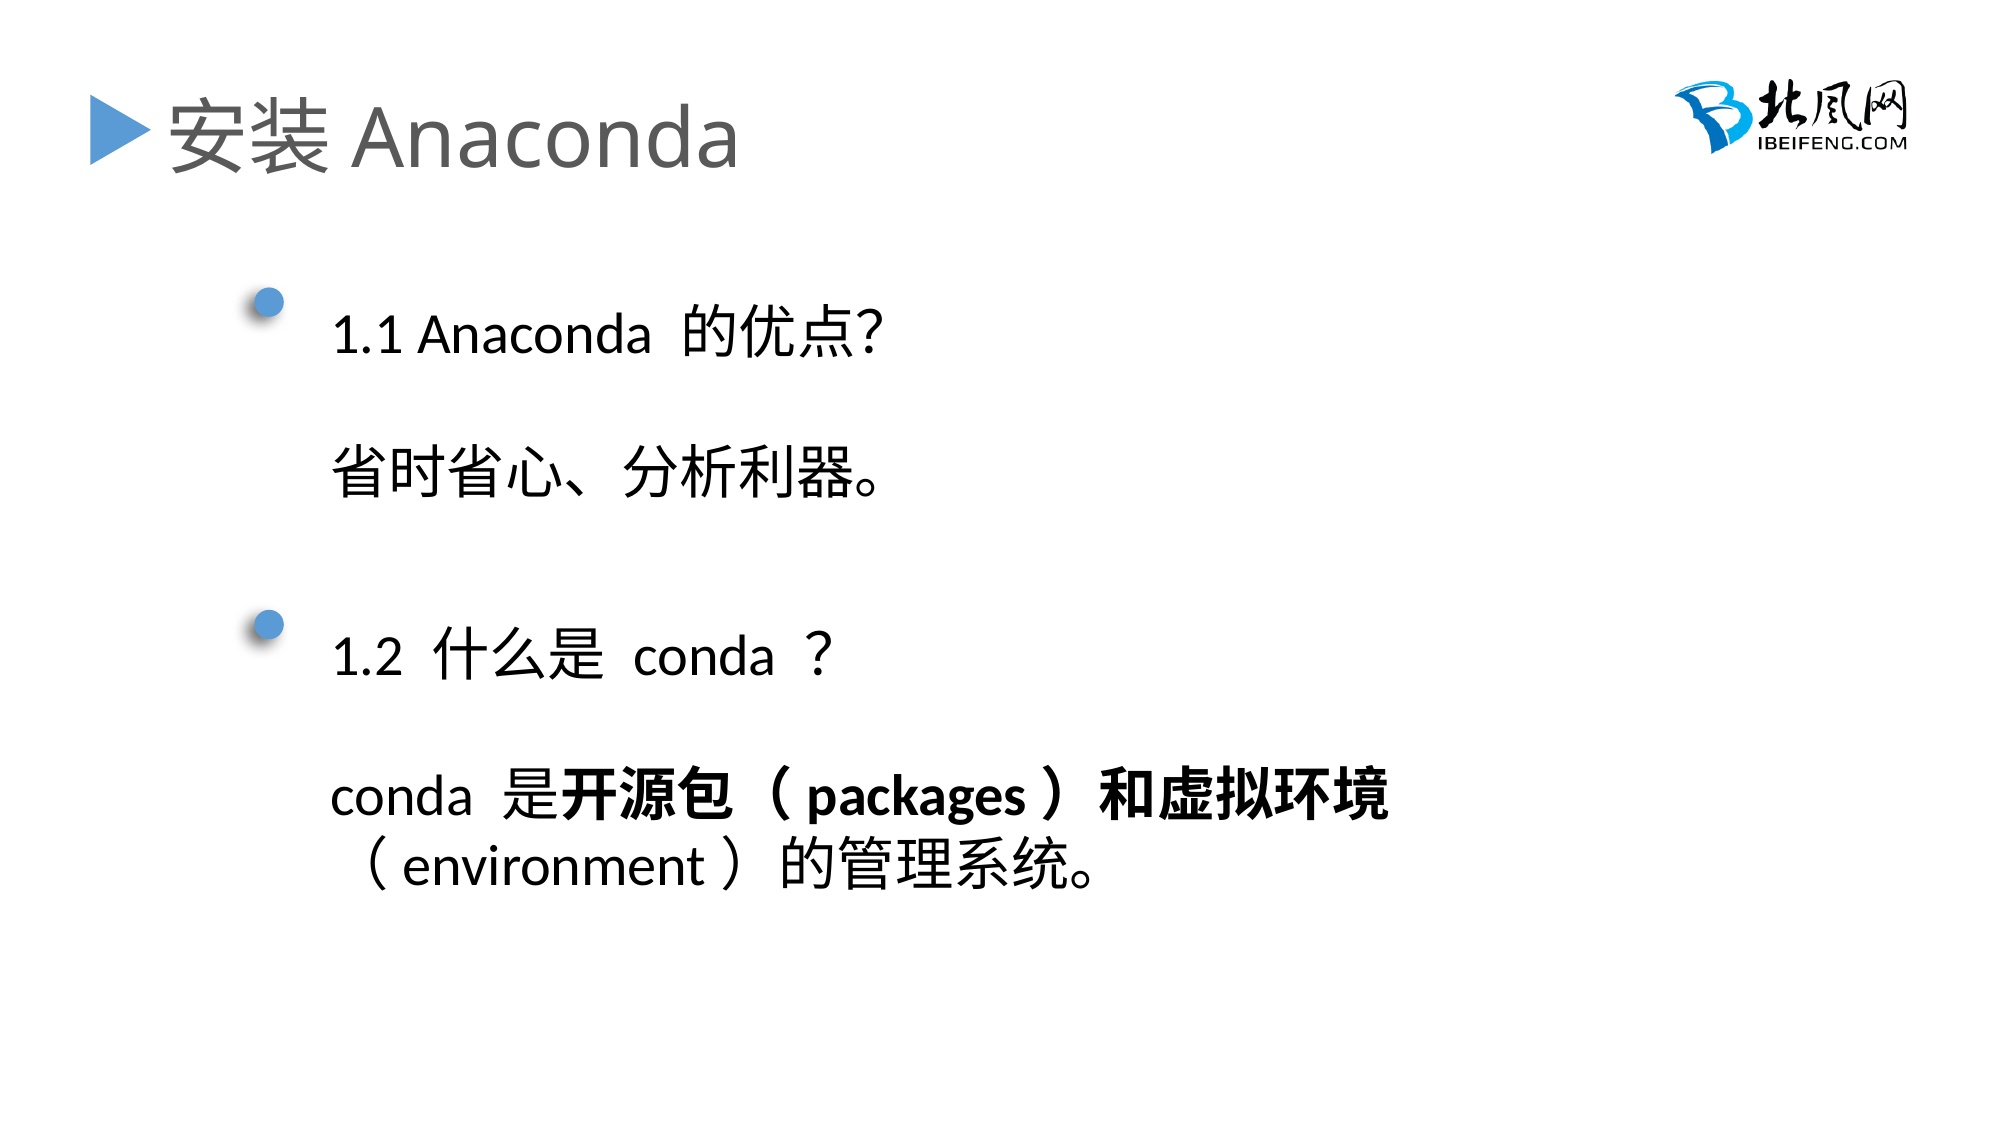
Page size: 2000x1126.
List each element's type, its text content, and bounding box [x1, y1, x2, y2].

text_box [254, 609, 1608, 908]
picture [1665, 70, 1916, 156]
text_box [89, 92, 154, 167]
text_box 安装Anaconda [150, 76, 1129, 192]
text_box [254, 287, 1608, 515]
